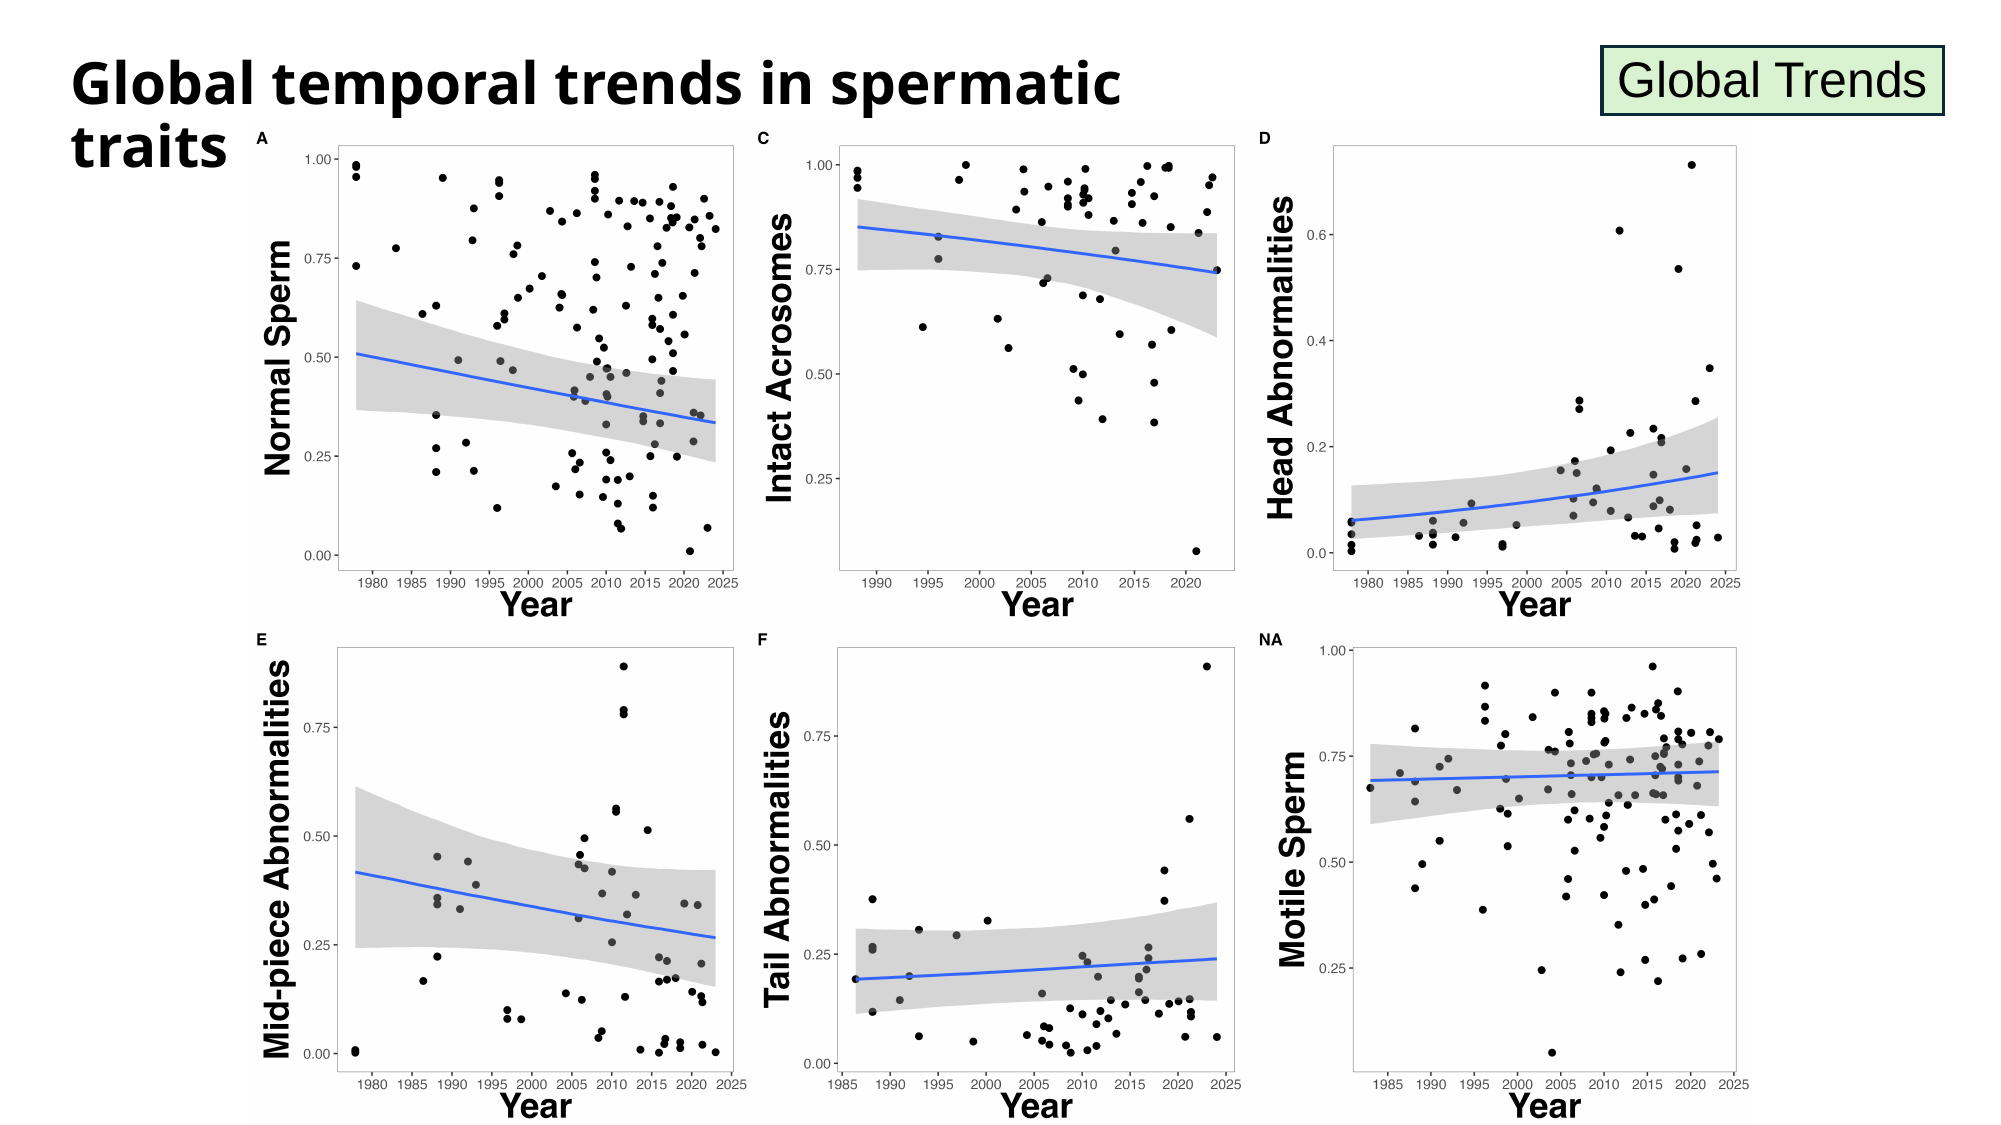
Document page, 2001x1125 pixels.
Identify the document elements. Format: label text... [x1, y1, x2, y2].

picture [247, 122, 1752, 1125]
text_box Global temporal trends in spermatic traits [55, 46, 1286, 134]
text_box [1601, 46, 1945, 134]
